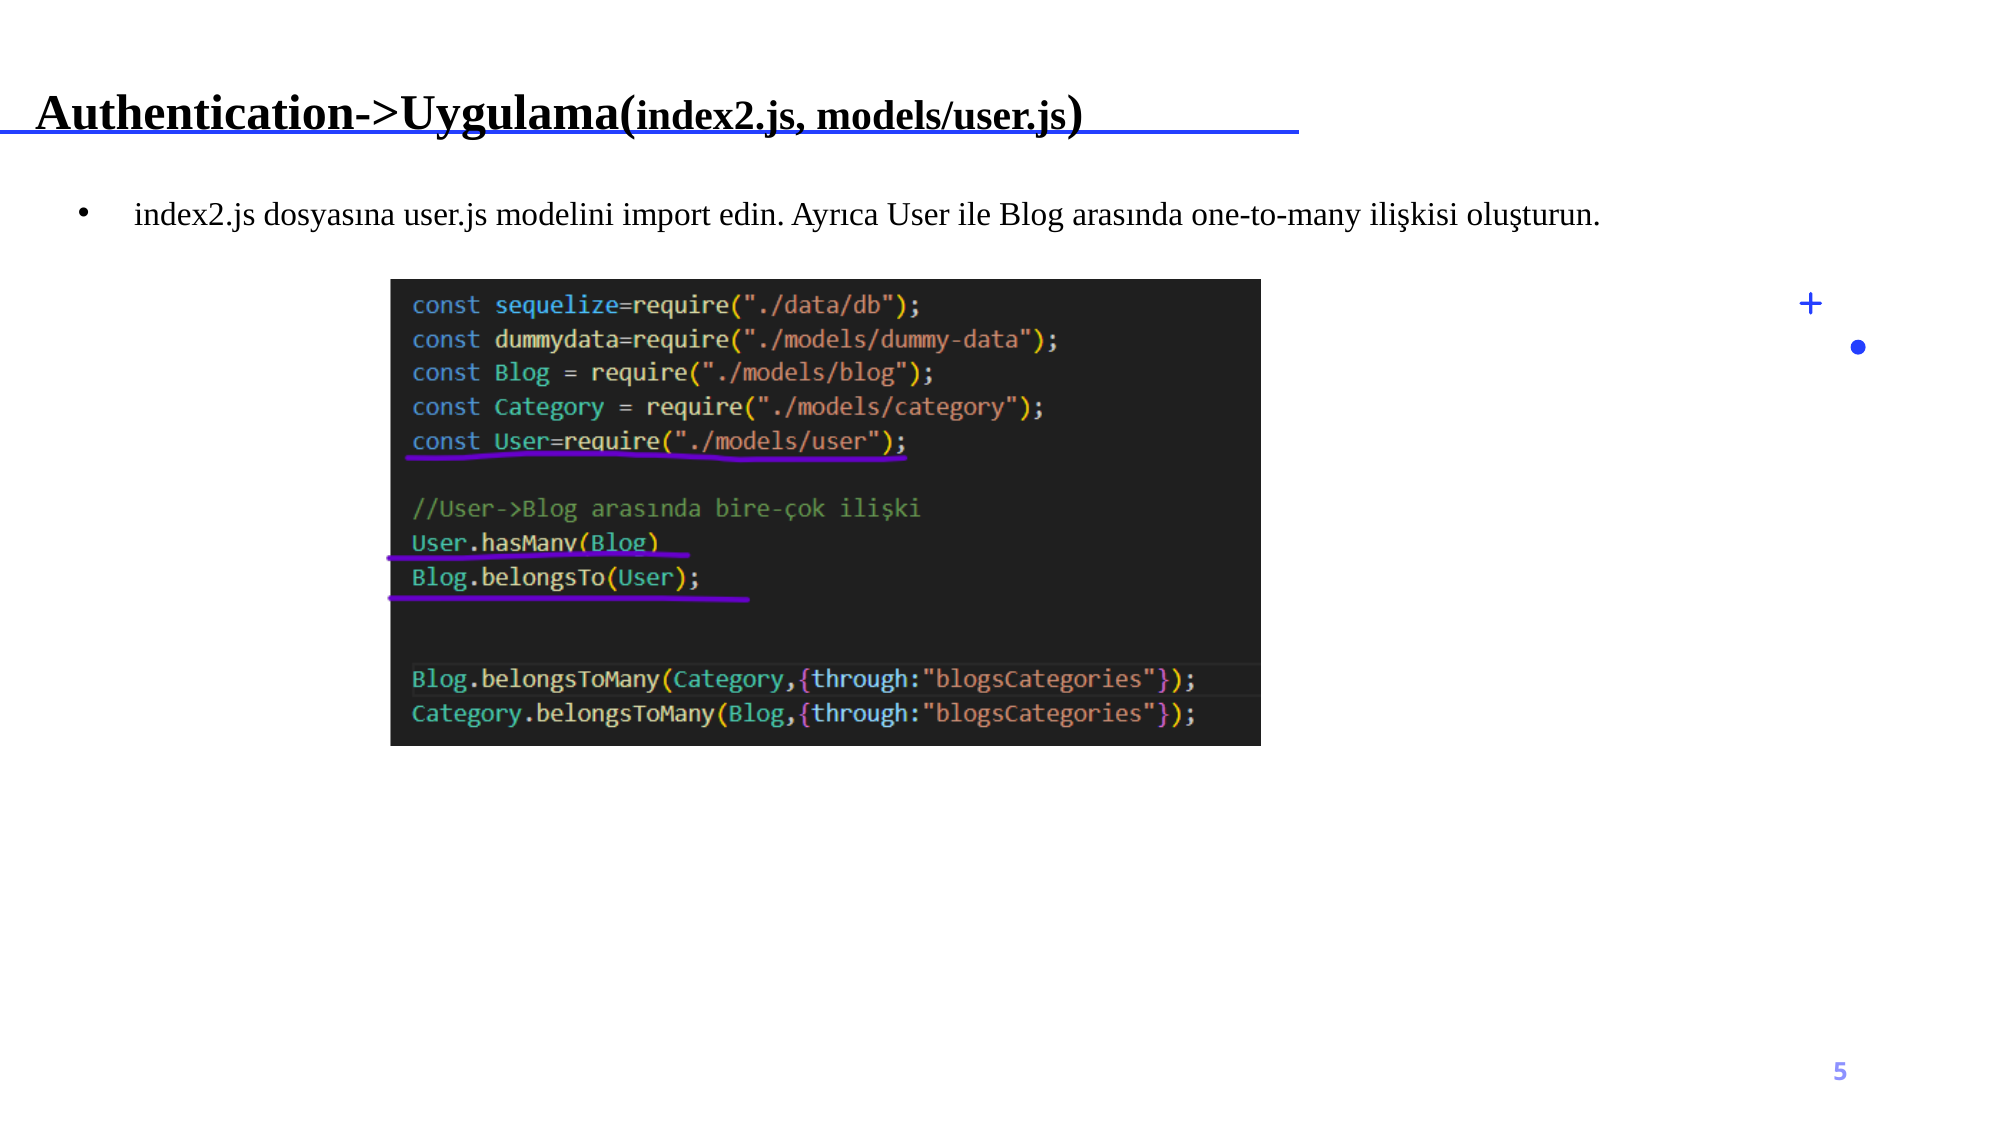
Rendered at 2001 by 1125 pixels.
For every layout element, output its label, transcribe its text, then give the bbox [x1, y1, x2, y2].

list index2.js dosyasına user.js modelini import edin. Ayrıca User ile Blog arasında one-to-many ilişkisi oluşturun. [62, 180, 1863, 1043]
picture [385, 279, 1261, 746]
title Authentication->Uygulama(index2.js, models/user.js) [20, 53, 1926, 148]
slide_number 5 [1412, 1042, 1863, 1103]
